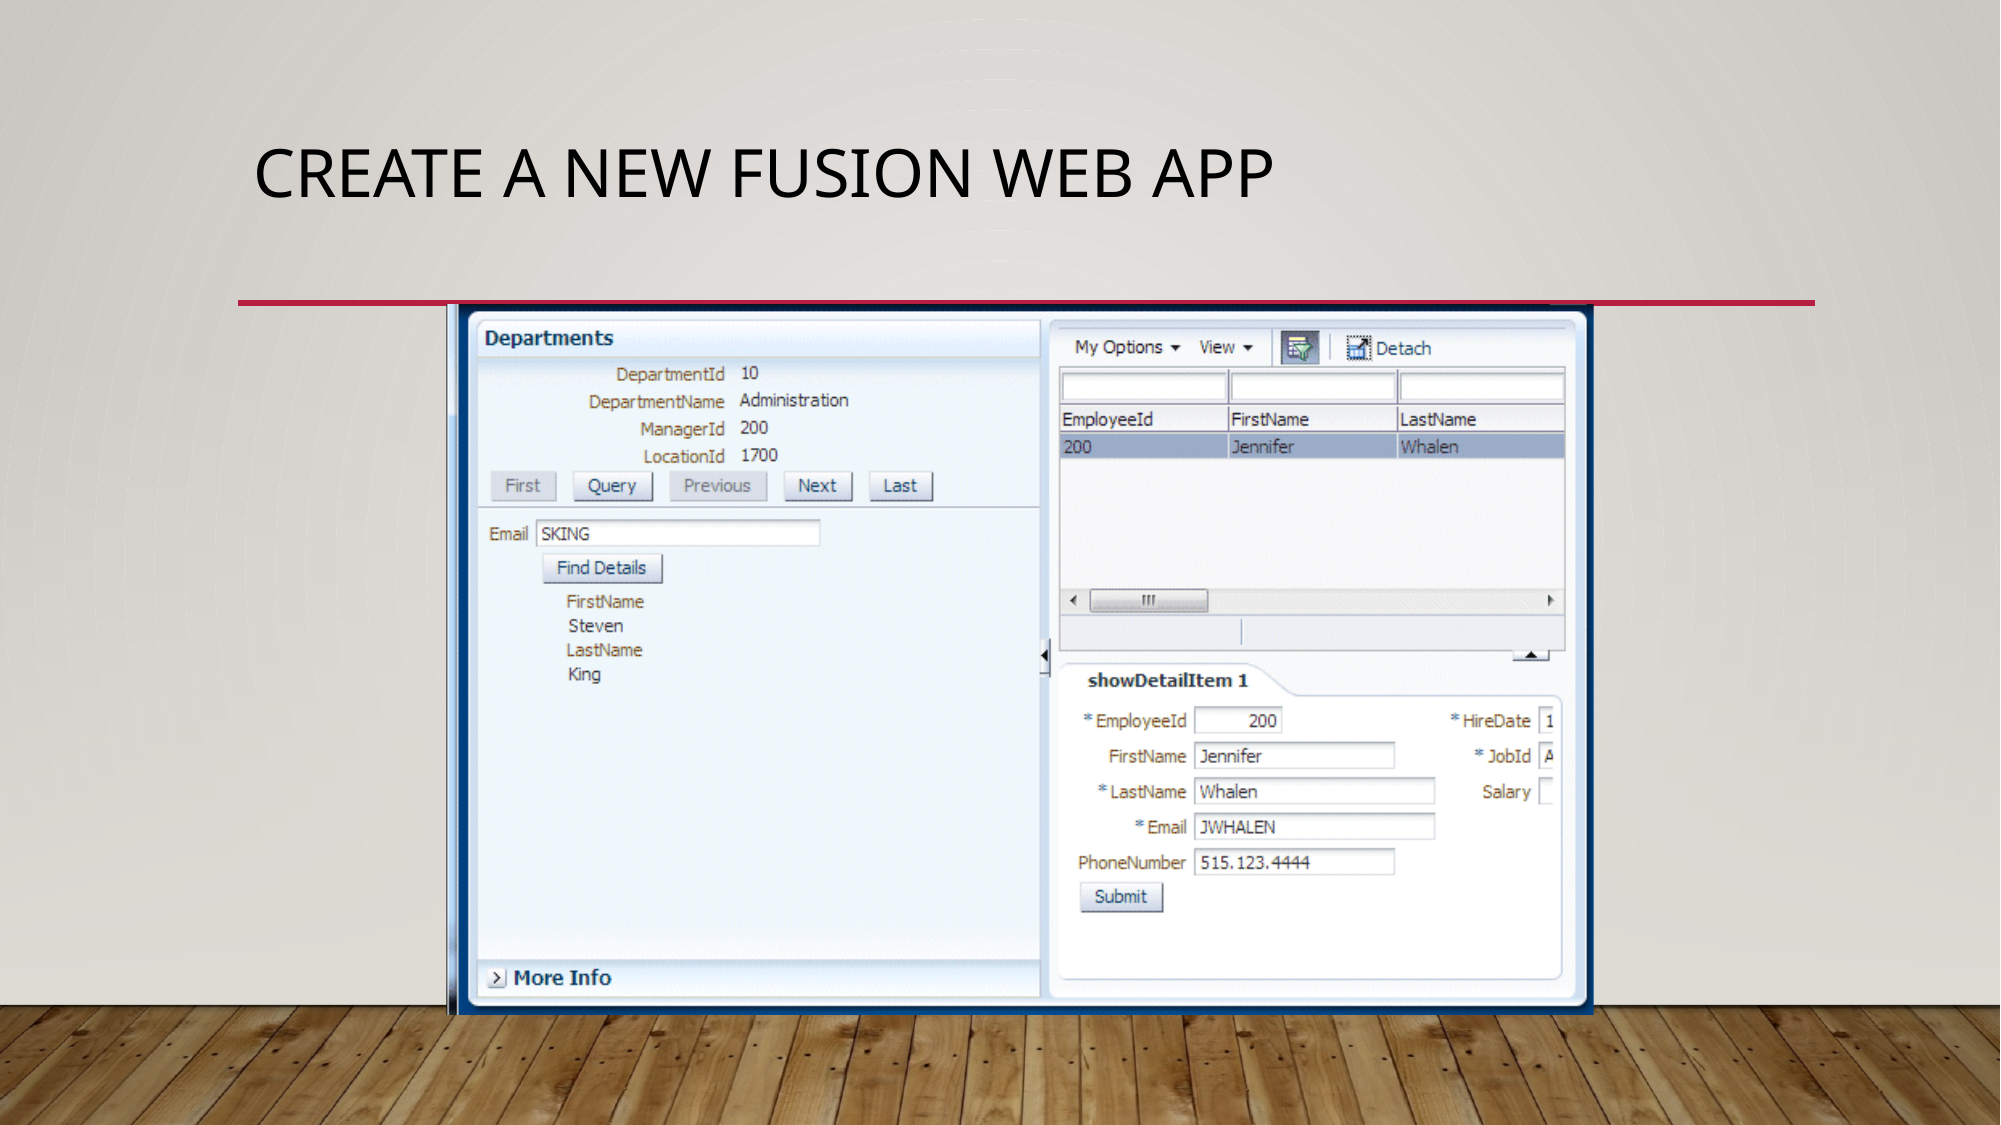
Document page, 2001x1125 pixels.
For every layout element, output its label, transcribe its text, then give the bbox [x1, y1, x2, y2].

title Create a new Fusion Web app [238, 131, 1814, 305]
picture [0, 303, 2000, 1125]
